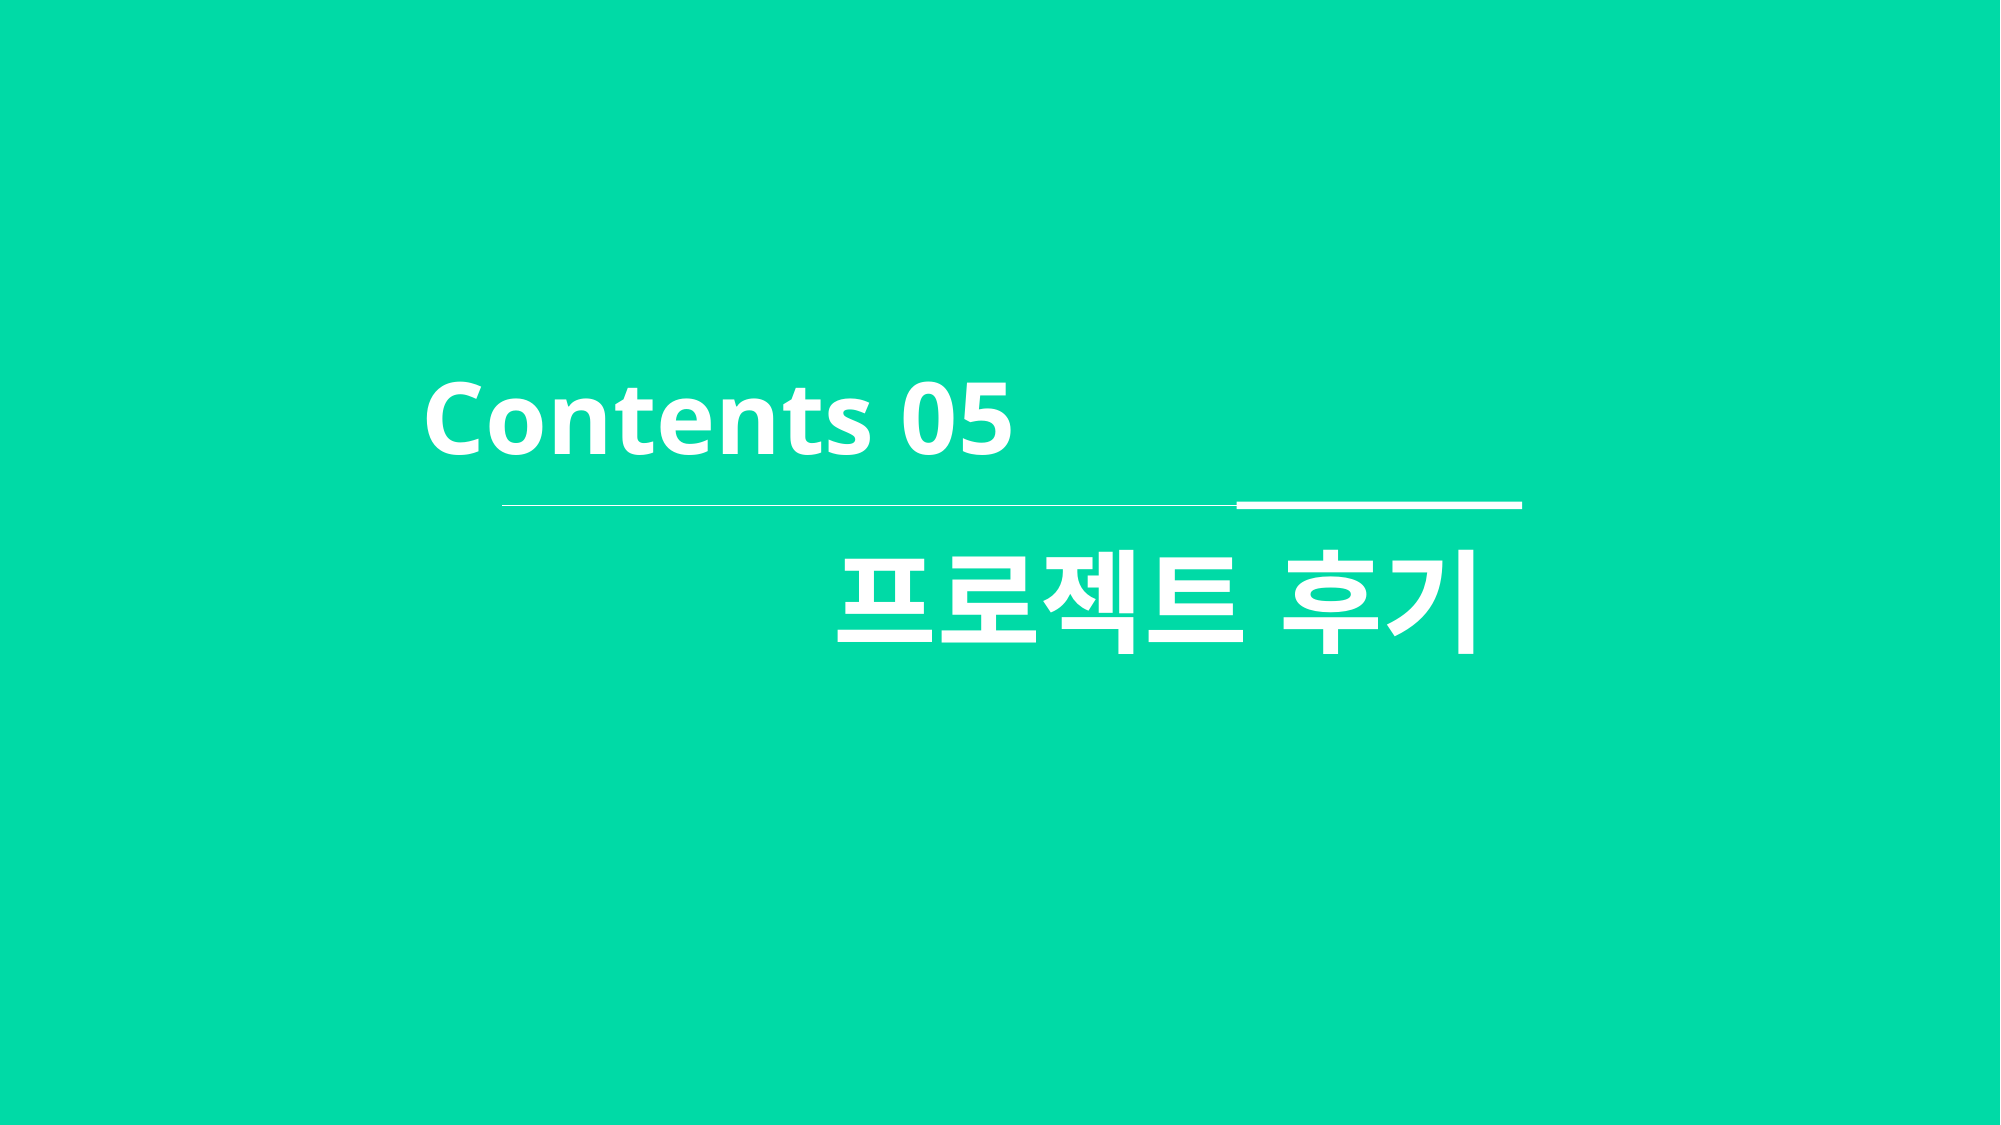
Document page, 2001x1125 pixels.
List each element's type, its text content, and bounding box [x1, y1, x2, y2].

list 프로젝트 후기 [586, 539, 1734, 672]
text_box [1236, 501, 1523, 510]
text_box Contents 05 [246, 360, 1191, 492]
